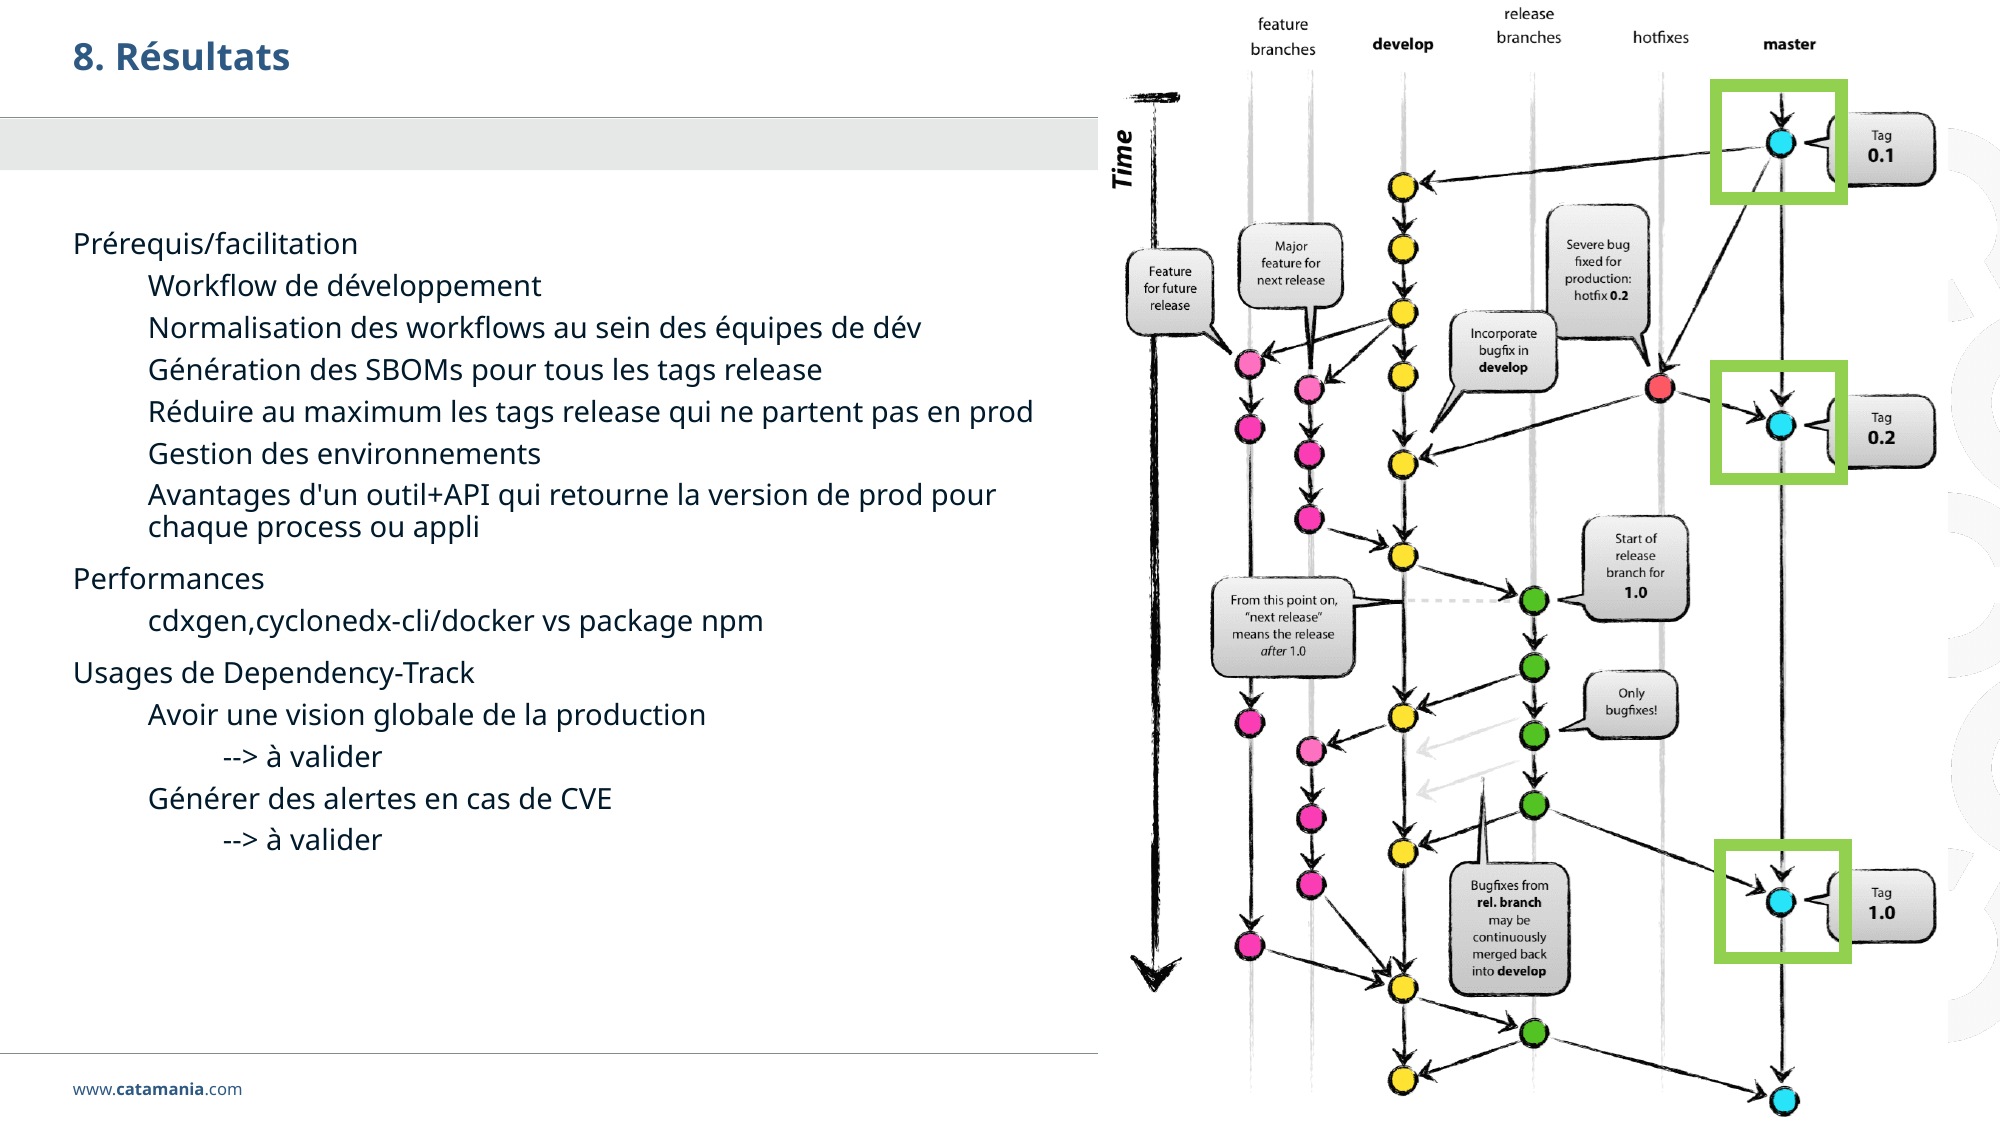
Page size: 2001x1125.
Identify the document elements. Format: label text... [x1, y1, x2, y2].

list Prérequis/facilitation Workflow de développement Normalisation des workflows au sein des équipes de dév Génération des SBOMs pour tous les tags release Réduire au maximum les tags release qui ne partent pas en prod Gestion des environnements Avantages d'un outil+API qui retourne la version de prod pour chaque process ou appli Performances cdxgen,cyclonedx-cli/docker vs package npm Usages de Dependency-Track Avoir une vision globale de la production --> à valider Générer des alertes en cas de CVE --> à valider [72, 170, 1037, 952]
title 8. Résultats [72, 0, 1098, 118]
picture [1098, 0, 2000, 1125]
